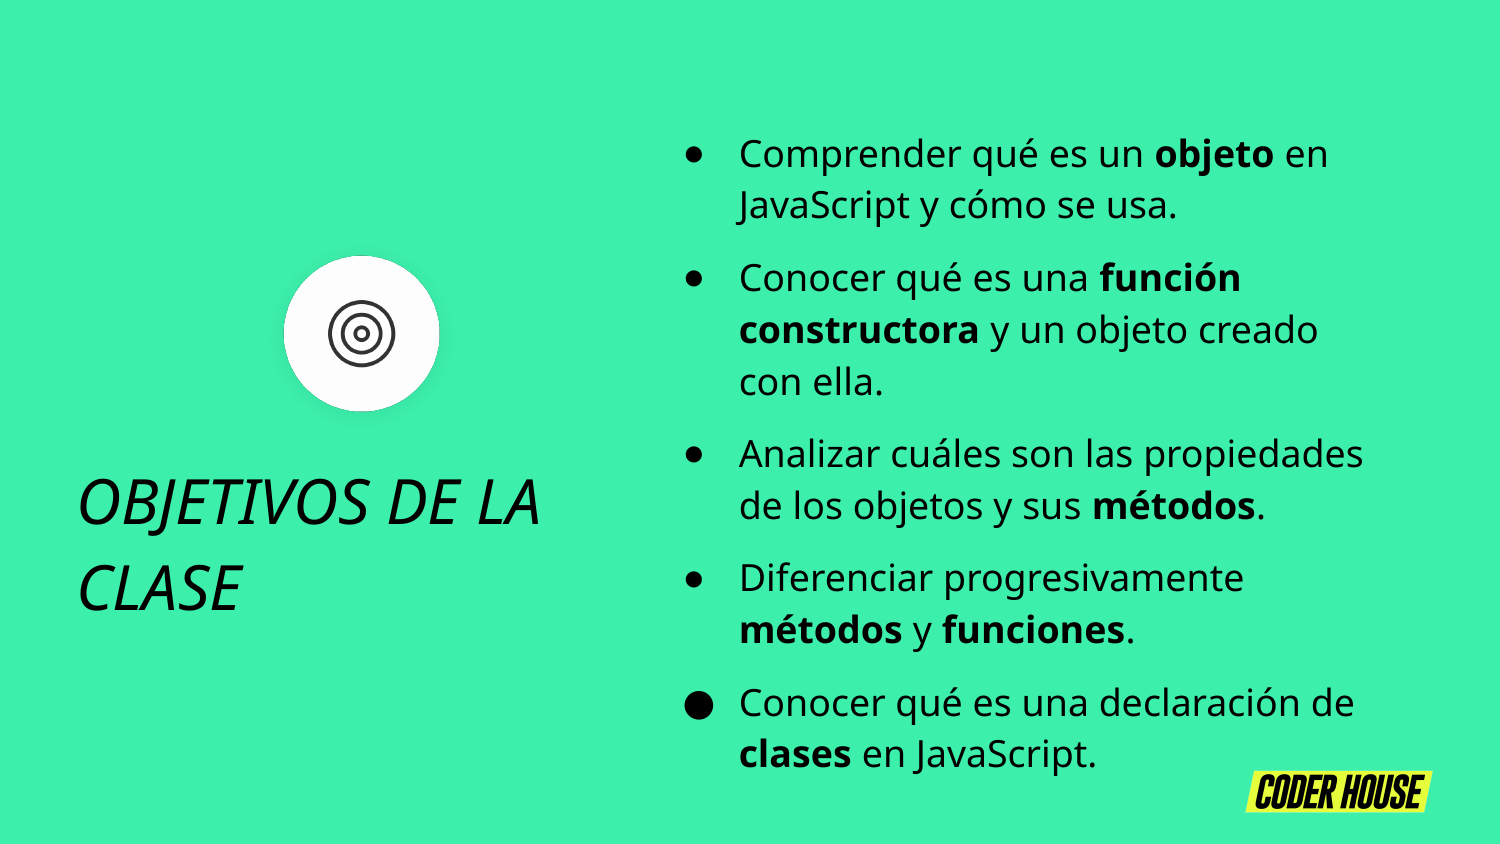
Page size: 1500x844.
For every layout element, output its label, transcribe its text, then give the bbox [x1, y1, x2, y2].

text_box OBJETIVOS DE LA CLASE [61, 435, 658, 598]
picture [264, 235, 460, 431]
text_box Comprender qué es un objeto en JavaScript y cómo se usa. Conocer qué es una función constructora y un objeto creado con ella. Analizar cuáles son las propiedades de los objetos y sus métodos. Diferenciar progresivamente métodos y funciones. Conocer qué es una declaración de clases en JavaScript. [648, 160, 1408, 739]
picture [1241, 764, 1437, 819]
